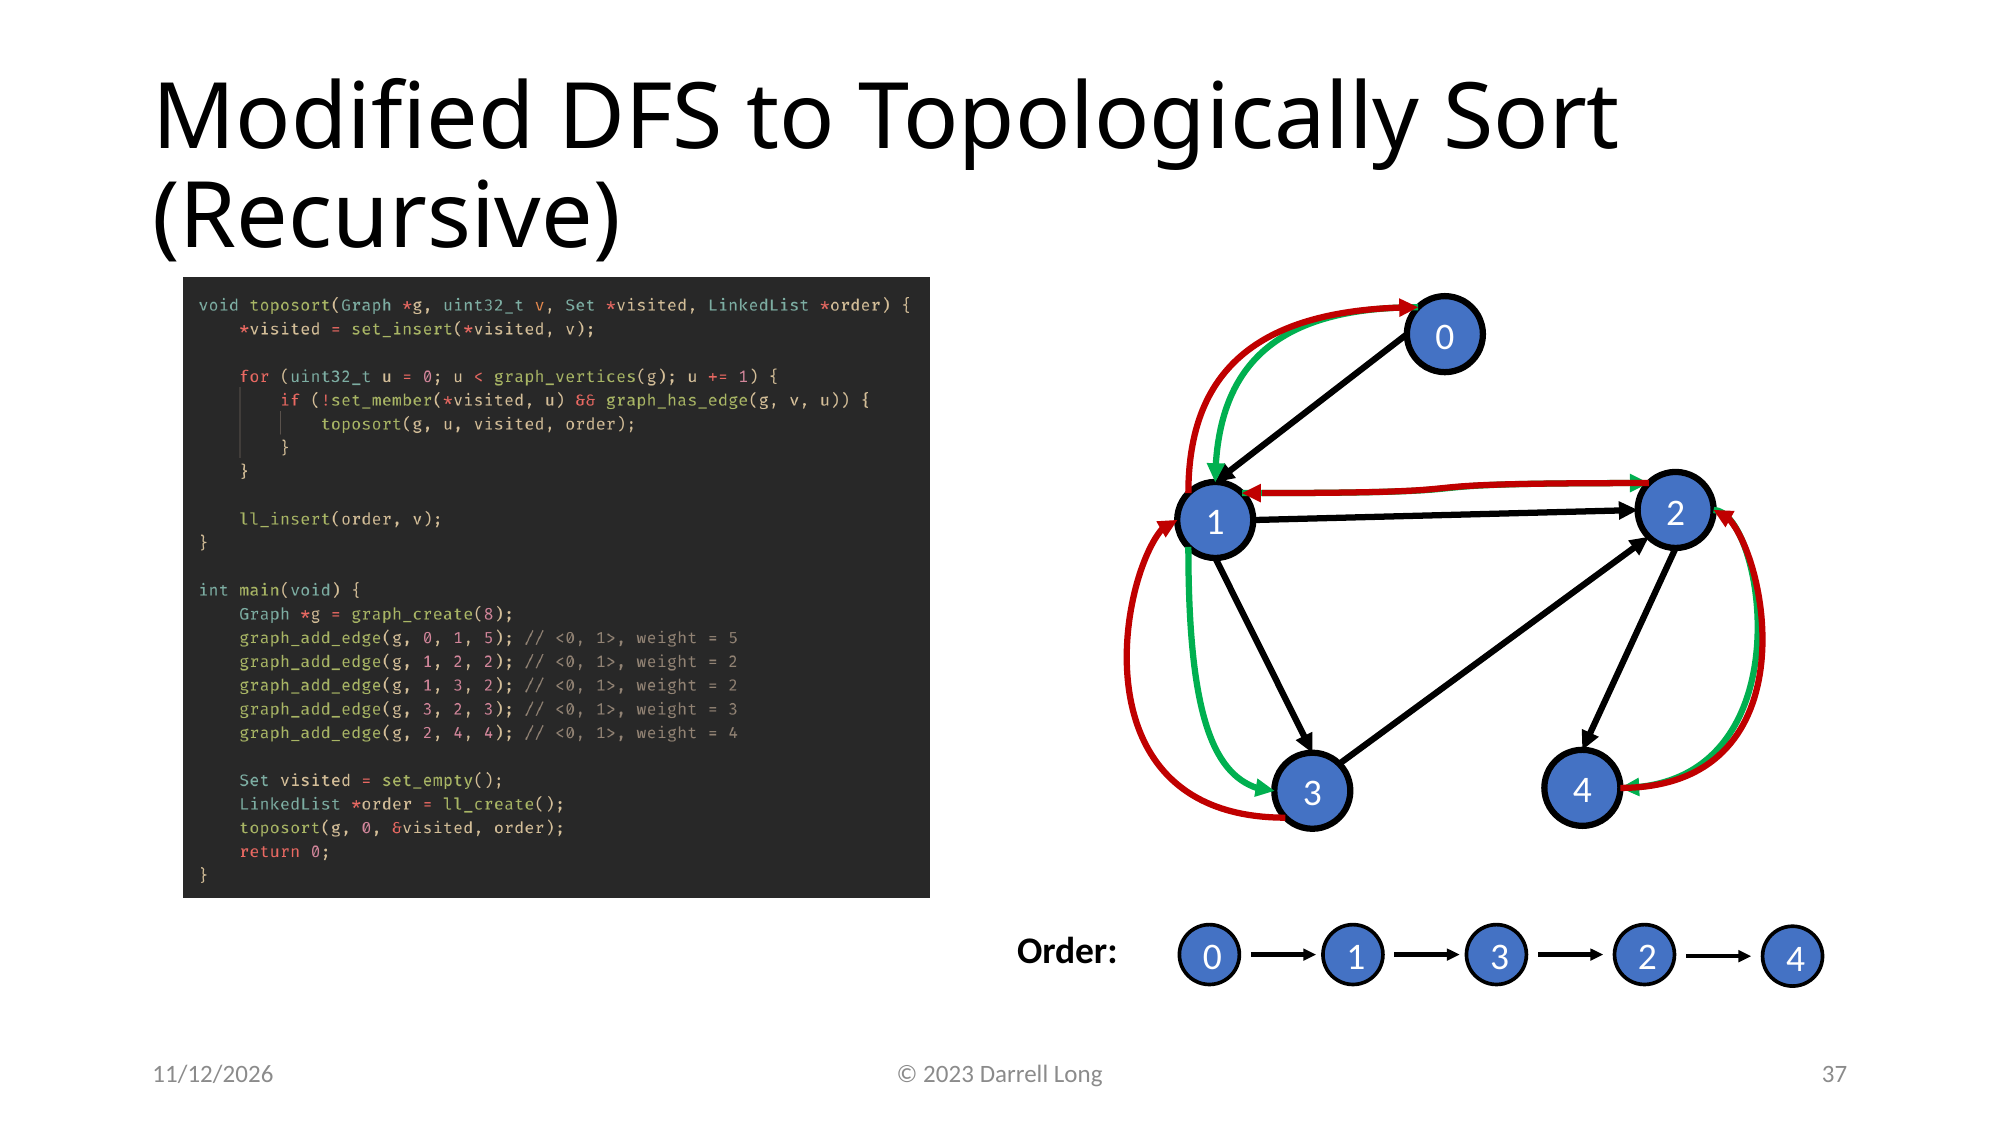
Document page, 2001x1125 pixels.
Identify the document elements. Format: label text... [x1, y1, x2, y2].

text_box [1620, 509, 1714, 788]
slide_number 37 [1412, 1042, 1863, 1103]
text_box 2 [1613, 923, 1676, 986]
text_box 4 [1761, 925, 1824, 988]
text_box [1397, 293, 1405, 496]
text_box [1177, 296, 1714, 829]
text_box 3 [1465, 923, 1528, 986]
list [183, 277, 930, 898]
text_box 1 [1321, 923, 1384, 986]
title Modified DFS to Topologically Sort (Recursive) [137, 59, 1863, 278]
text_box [1440, 284, 1451, 692]
text_box 0 [1178, 923, 1241, 986]
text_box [1210, 285, 1397, 516]
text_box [1082, 614, 1381, 723]
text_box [1253, 509, 1440, 521]
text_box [1451, 509, 1620, 521]
footer © 2023 Darrell Long [662, 1042, 1338, 1103]
text_box Order: [1002, 918, 1148, 979]
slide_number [137, 1042, 588, 1103]
